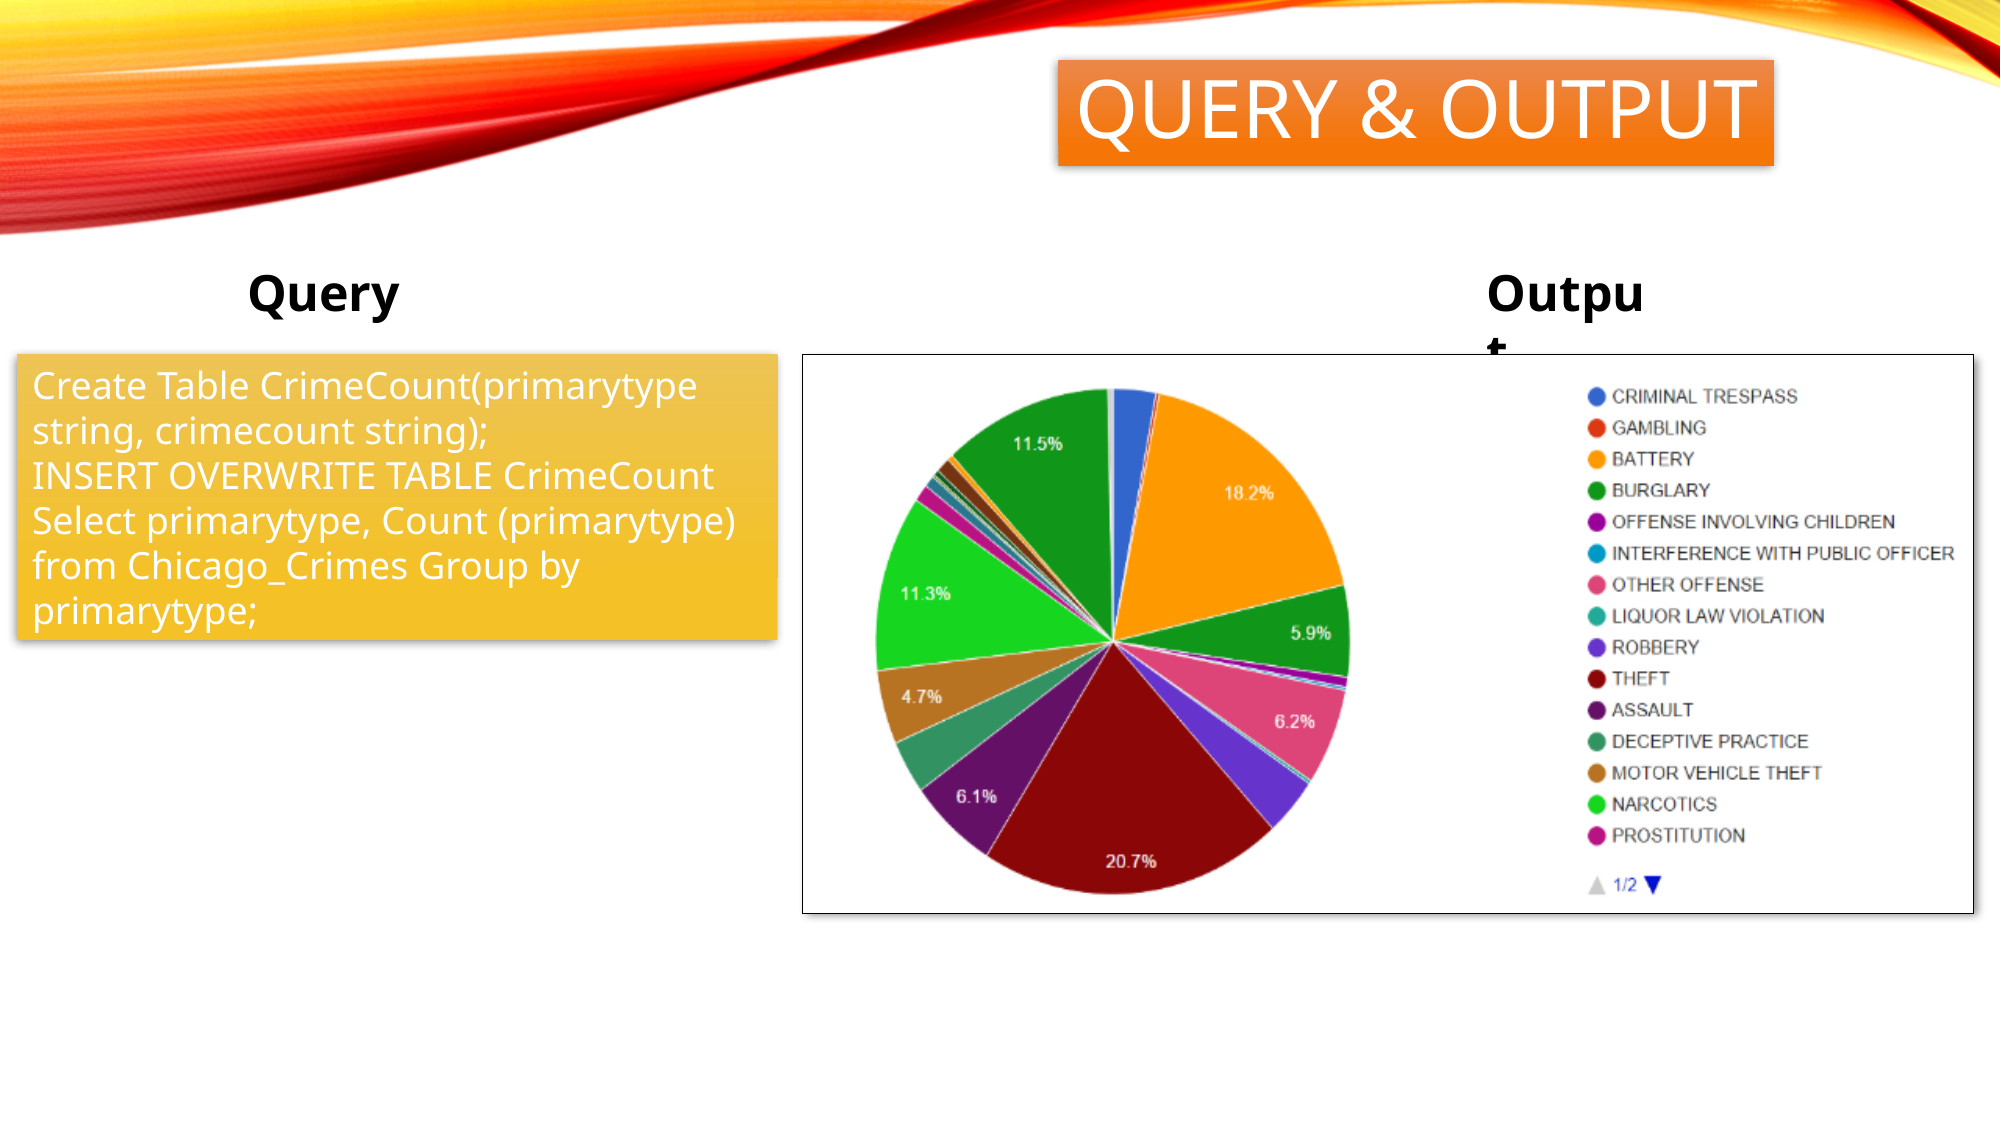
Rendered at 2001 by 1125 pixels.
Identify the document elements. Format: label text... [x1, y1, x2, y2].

picture [0, 0, 2000, 237]
text_box Query & Output [1058, 60, 1774, 166]
text_box Output [1472, 253, 1675, 352]
text_box Query [232, 253, 429, 329]
text_box Create Table CrimeCount(primarytype string, crimecount string); INSERT OVERWRITE TABLE CrimeCount Select primarytype, Count (primarytype) from Chicago_Crimes Group by primarytype; [17, 354, 778, 640]
picture [802, 354, 1974, 913]
